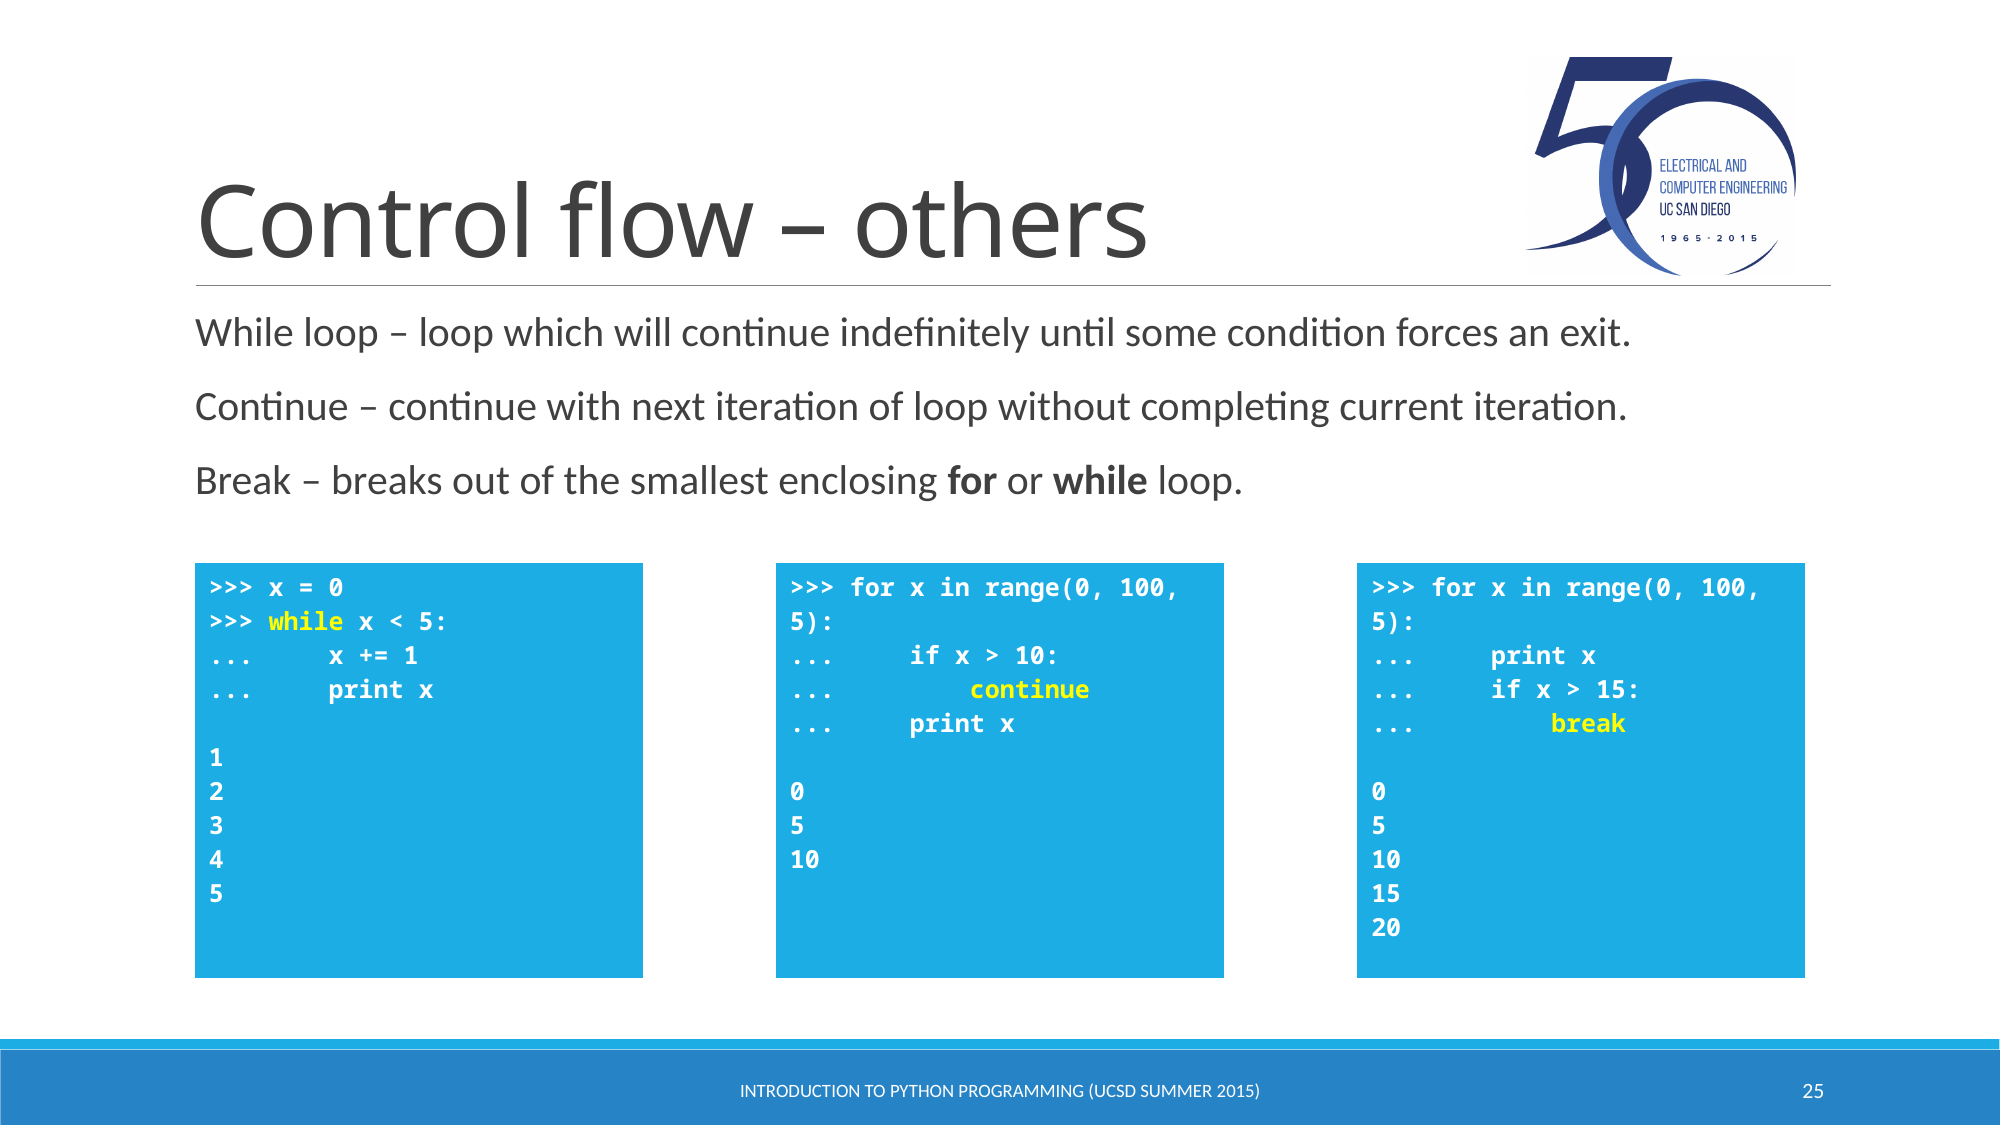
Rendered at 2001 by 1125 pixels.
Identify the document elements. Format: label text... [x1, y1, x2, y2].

title Control flow – others [180, 47, 1830, 285]
slide_number 25 [1624, 1059, 1840, 1120]
table_header >>> x = 0 >>> while x < 5: ... x += 1 ... print x 1 2 3 4 5 [195, 563, 643, 978]
list While loop – loop which will continue indefinitely until some condition forces an exit. Continue – continue with next iteration of loop without completing current iteration. Break – breaks out of the smallest enclosing for or while loop. [180, 302, 1830, 963]
table_header >>> for x in range(0, 100, 5): ... if x > 10: ... continue ... print x 0 5 10 [776, 563, 1224, 978]
table_header >>> for x in range(0, 100, 5): ... print x ... if x > 15: ... break 0 5 10 15 20 [1357, 563, 1805, 978]
footer Introduction to Python Programming (UCSD Summer 2015) [604, 1059, 1396, 1120]
